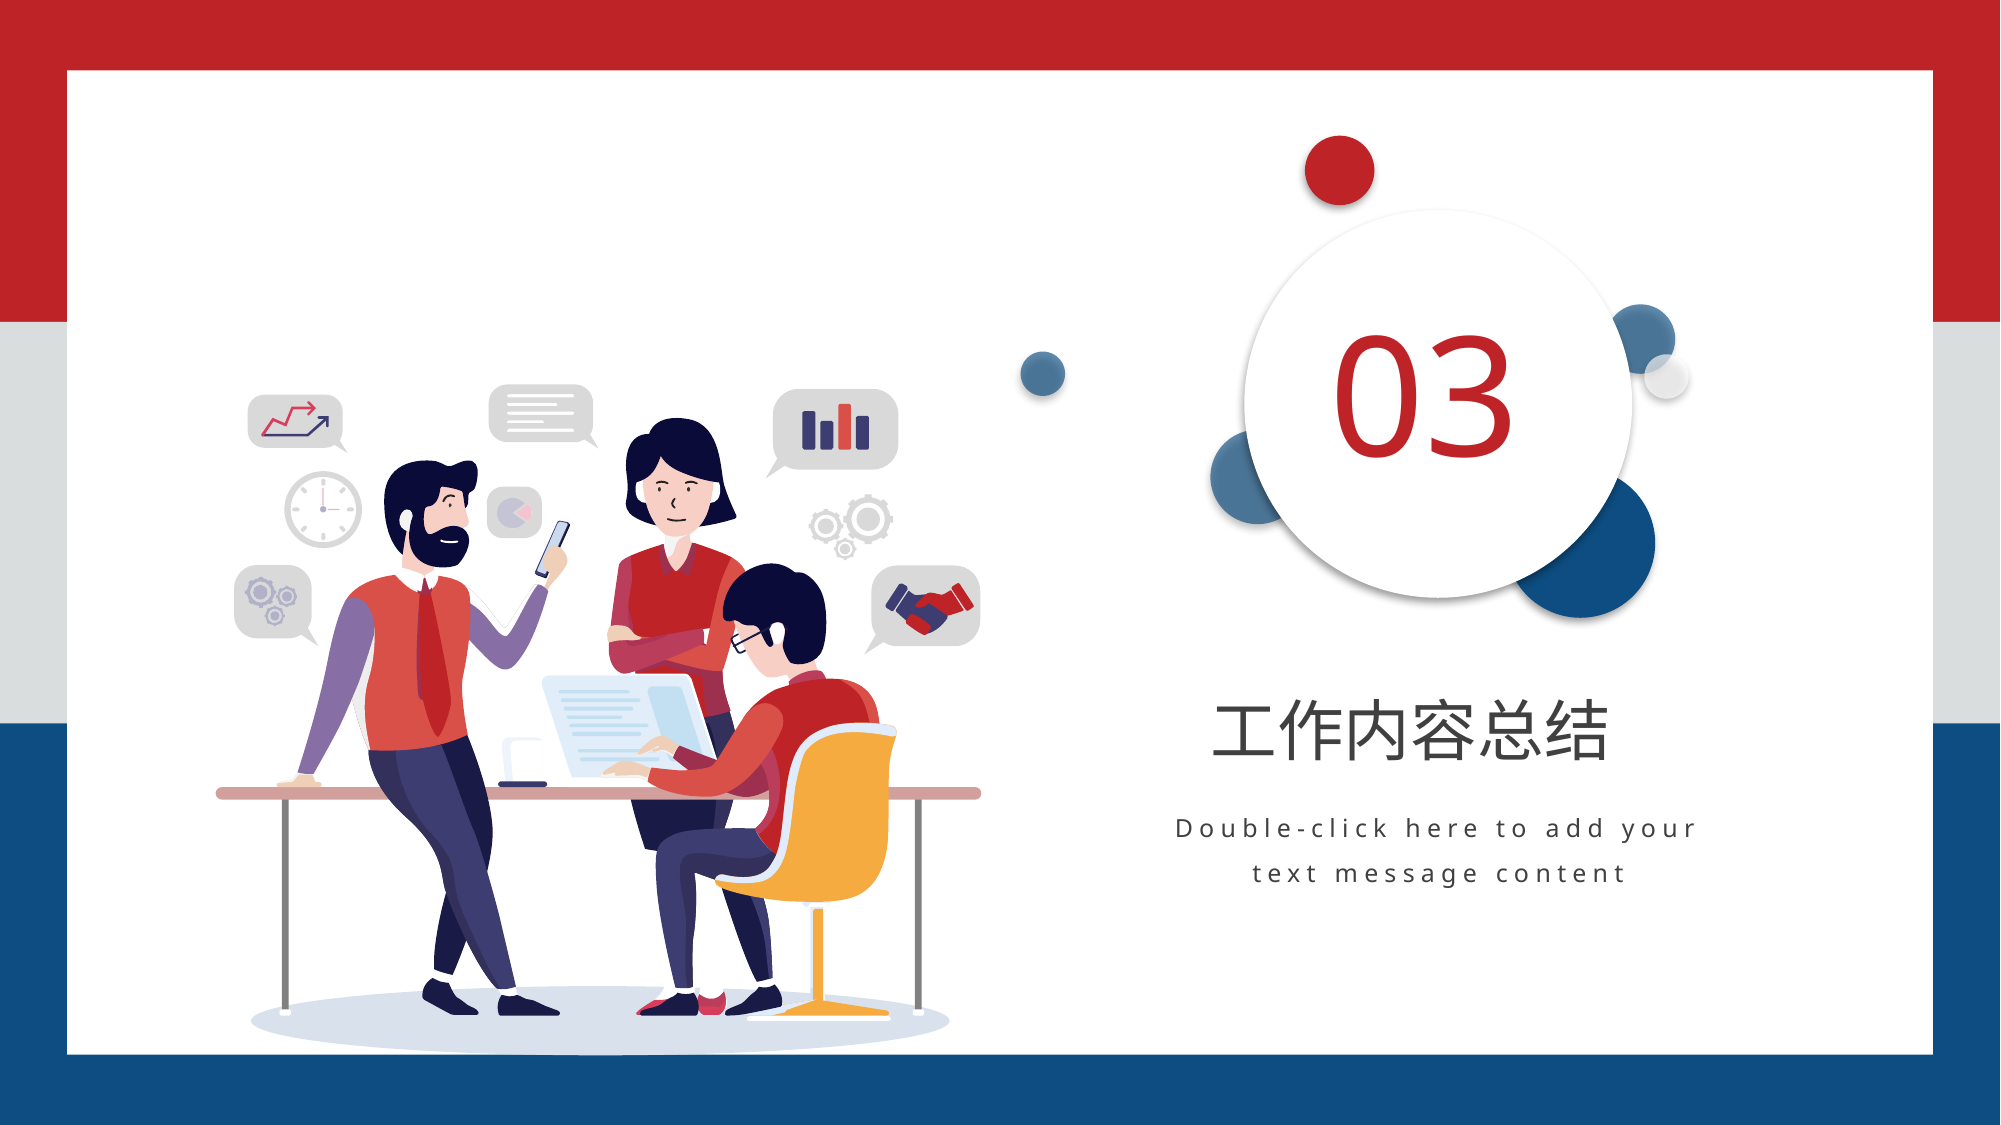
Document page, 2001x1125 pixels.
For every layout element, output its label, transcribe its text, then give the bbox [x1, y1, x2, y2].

text_box [1933, 321, 2000, 724]
text_box [67, 70, 1933, 1055]
text_box [1210, 433, 1272, 525]
text_box 工作内容总结 [1195, 681, 1667, 776]
text_box [0, 321, 67, 724]
text_box [1304, 135, 1375, 206]
text_box [0, 724, 2000, 1125]
text_box [1020, 351, 1066, 396]
text_box [1644, 354, 1689, 399]
text_box [1615, 304, 1676, 374]
text_box [1244, 209, 1633, 598]
text_box 03 [1314, 282, 1569, 498]
text_box Double-click here to add your text message content [1125, 789, 1752, 895]
text_box [1523, 482, 1656, 618]
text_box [215, 384, 982, 1056]
